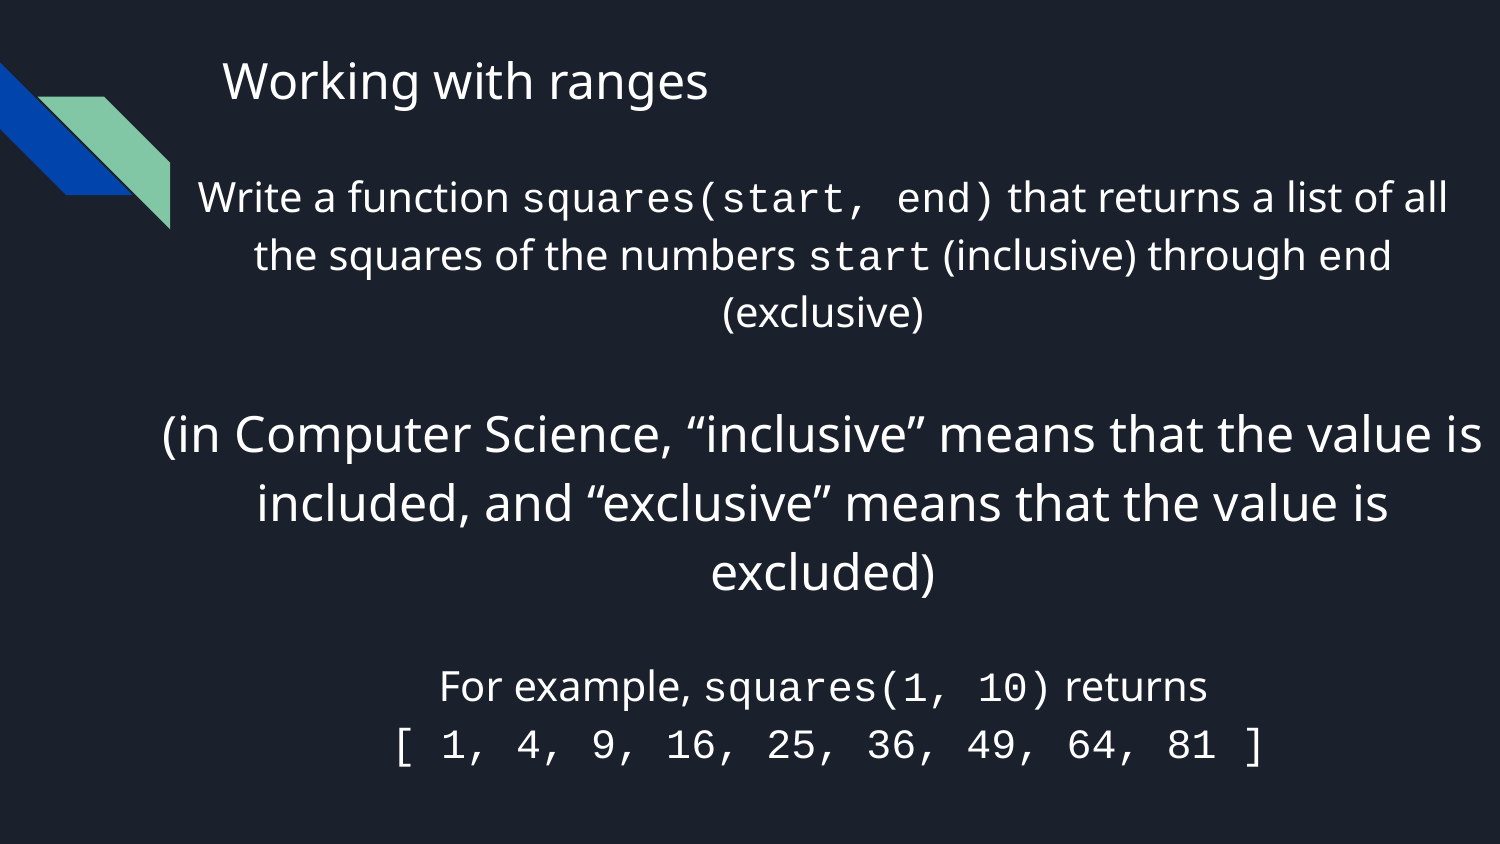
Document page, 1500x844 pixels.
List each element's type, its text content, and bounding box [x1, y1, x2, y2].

title Working with ranges [207, 34, 1363, 148]
list Write a function squares(start, end) that returns a list of all the squares of the numbers start (inclusive) through end (exclusive) (in Computer Science, “inclusive” means that the value is included, and “exclusive” means that the value is excluded) For example, squares(1, 10) returns [ 1, 4, 9, 16, 25, 36, 49, 64, 81 ] [122, 148, 1500, 626]
